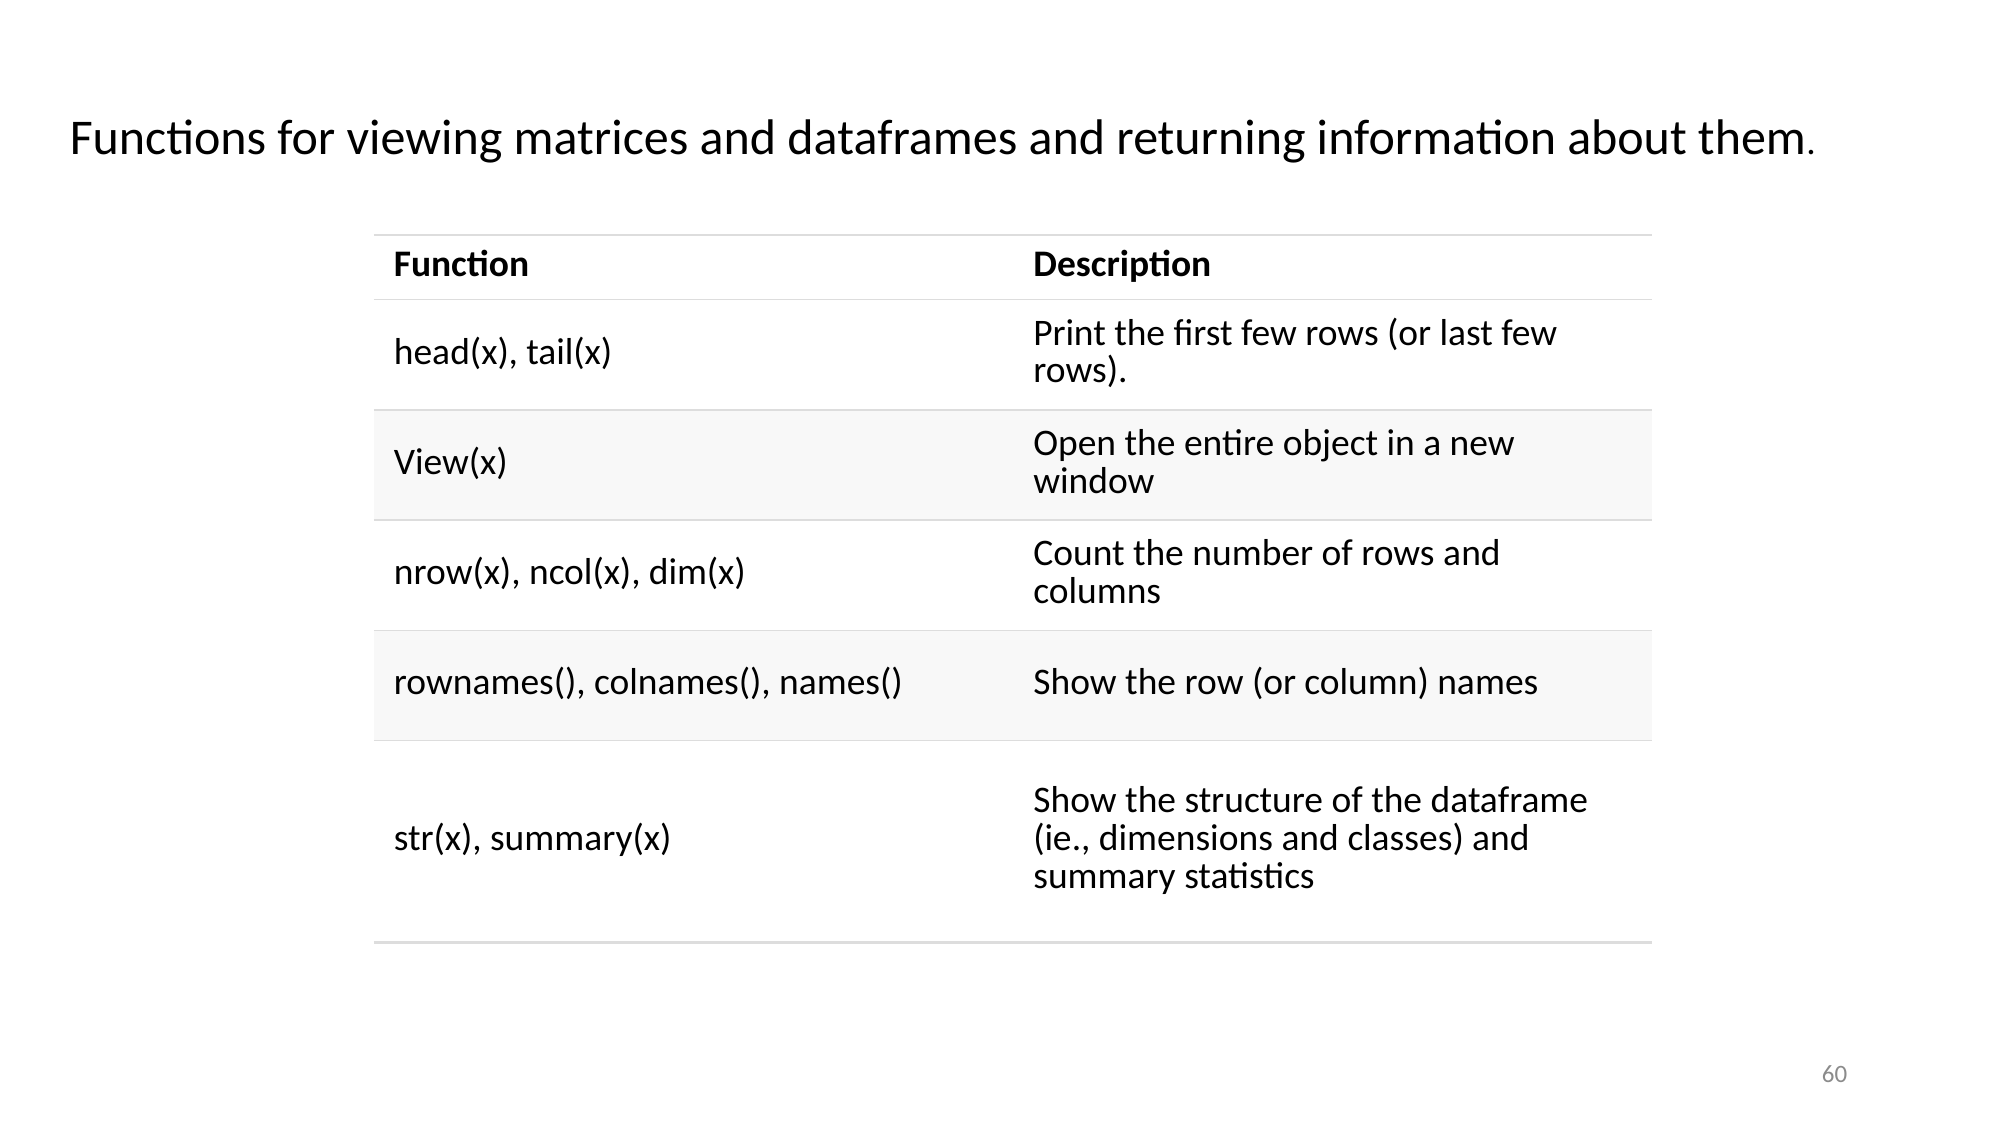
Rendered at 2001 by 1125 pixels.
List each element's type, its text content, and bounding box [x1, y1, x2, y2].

table_cell Count the number of rows and columns [1013, 521, 1652, 630]
slide_number 60 [1412, 1042, 1863, 1103]
table_header Description [1013, 236, 1652, 299]
table_cell Show the structure of the dataframe (ie., dimensions and classes) and summary statistics [1013, 741, 1652, 941]
table_cell str(x), summary(x) [374, 741, 1013, 941]
table_cell rownames(), colnames(), names() [374, 631, 1013, 740]
table_cell View(x) [374, 411, 1013, 519]
table_cell Print the first few rows (or last few rows). [1013, 300, 1652, 409]
table_cell nrow(x), ncol(x), dim(x) [374, 521, 1013, 630]
text_box Functions for viewing matrices and dataframes and returning information about them. [54, 96, 1863, 172]
table_header Function [374, 236, 1013, 299]
table_cell Open the entire object in a new window [1013, 411, 1652, 519]
table_cell Show the row (or column) names [1013, 631, 1652, 740]
table_cell head(x), tail(x) [374, 300, 1013, 409]
